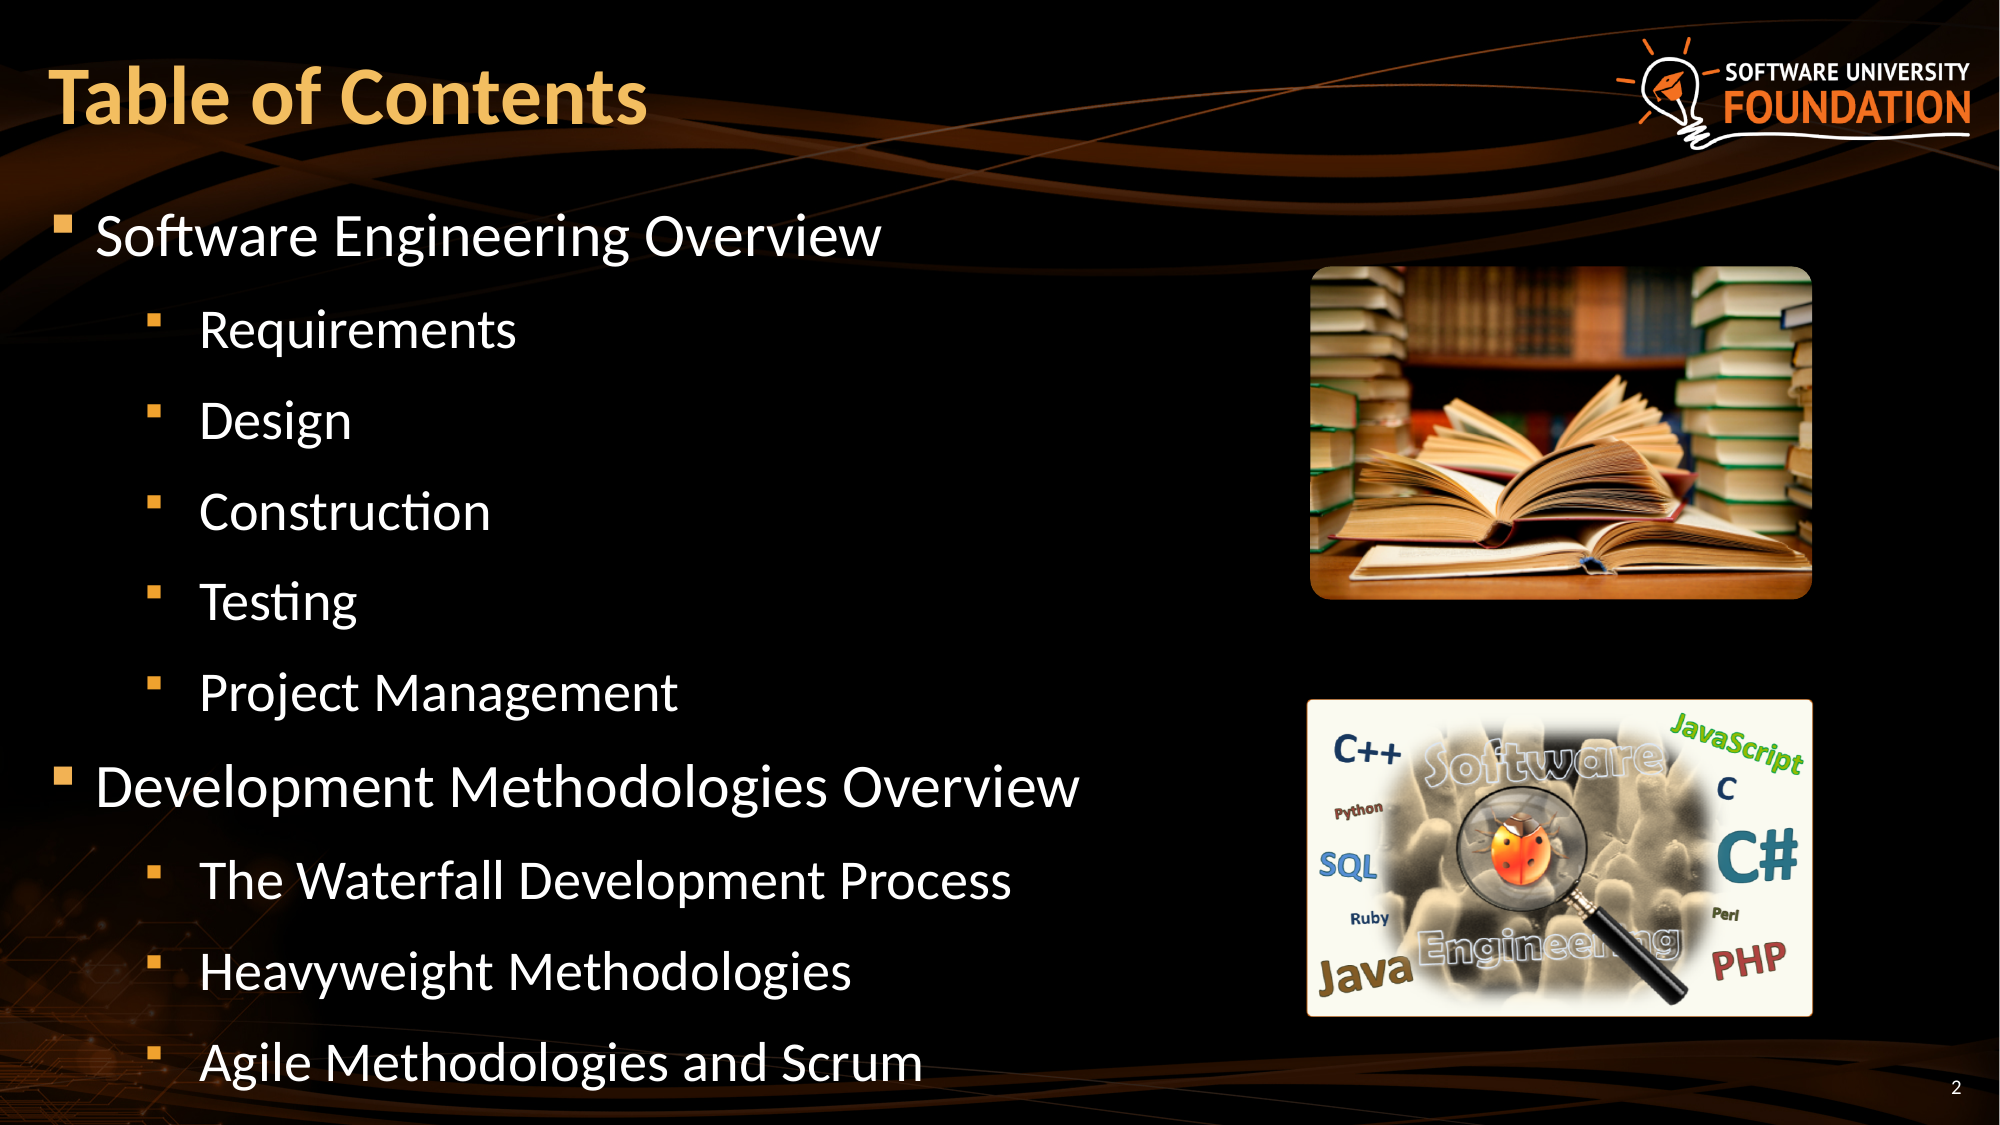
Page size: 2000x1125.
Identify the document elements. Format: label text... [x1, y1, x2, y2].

title Table of Contents [30, 6, 1602, 189]
picture [0, 0, 2000, 1125]
list Software Engineering Overview Requirements Design Construction Testing Project Management Development Methodologies Overview The Waterfall Development Process Heavyweight Methodologies Agile Methodologies and Scrum [31, 188, 1968, 1103]
